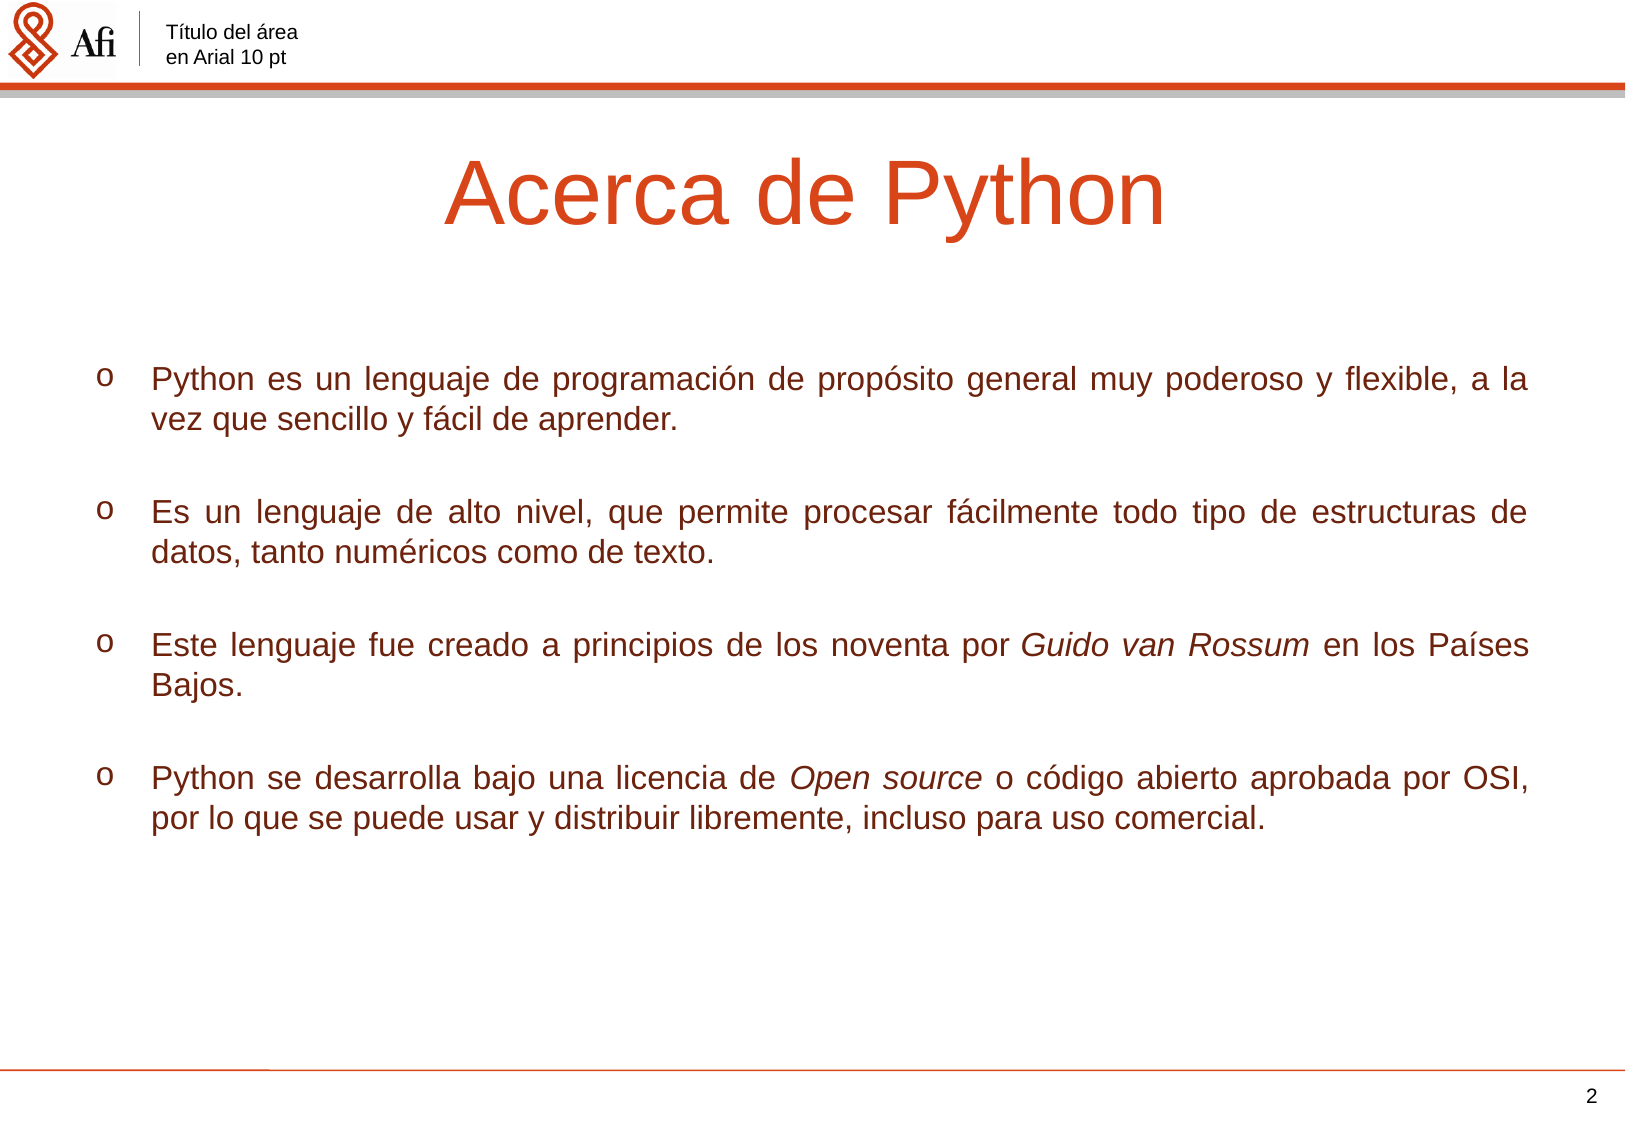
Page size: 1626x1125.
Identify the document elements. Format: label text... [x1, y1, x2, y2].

list Python es un lenguaje de programación de propósito general muy poderoso y flexible, a la vez que sencillo y fácil de aprender. Es un lenguaje de alto nivel, que permite procesar fácilmente todo tipo de estructuras de datos, tanto numéricos como de texto. Este lenguaje fue creado a principios de los noventa por Guido van Rossum en los Países Bajos. Python se desarrolla bajo una licencia de Open source o código abierto aprobada por OSI, por lo que se puede usar y distribuir libremente, incluso para uso comercial. [80, 349, 1545, 953]
title Acerca de Python [80, 125, 1534, 279]
slide_number 2 [1438, 1074, 1613, 1125]
picture [8, 2, 116, 79]
